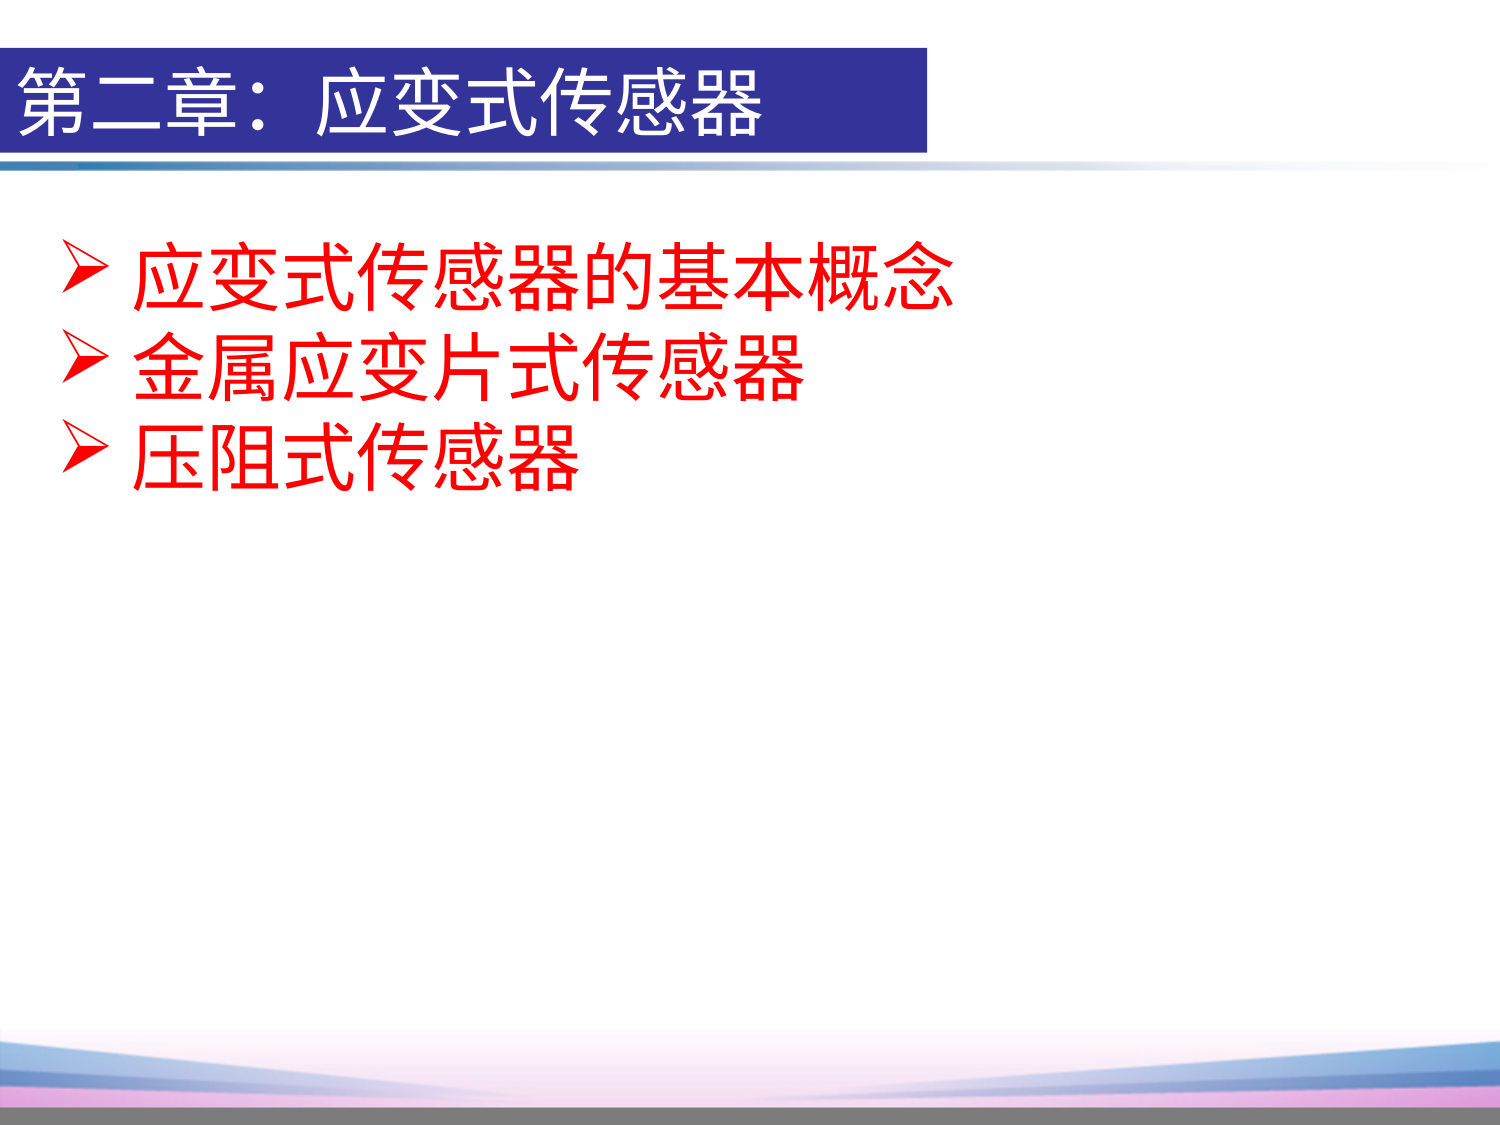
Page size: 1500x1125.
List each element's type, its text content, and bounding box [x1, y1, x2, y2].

text_box 第二章：应变式传感器 [0, 47, 928, 153]
picture [0, 0, 1500, 1125]
text_box 应变式传感器的基本概念 金属应变片式传感器 压阻式传感器 [41, 222, 1326, 508]
